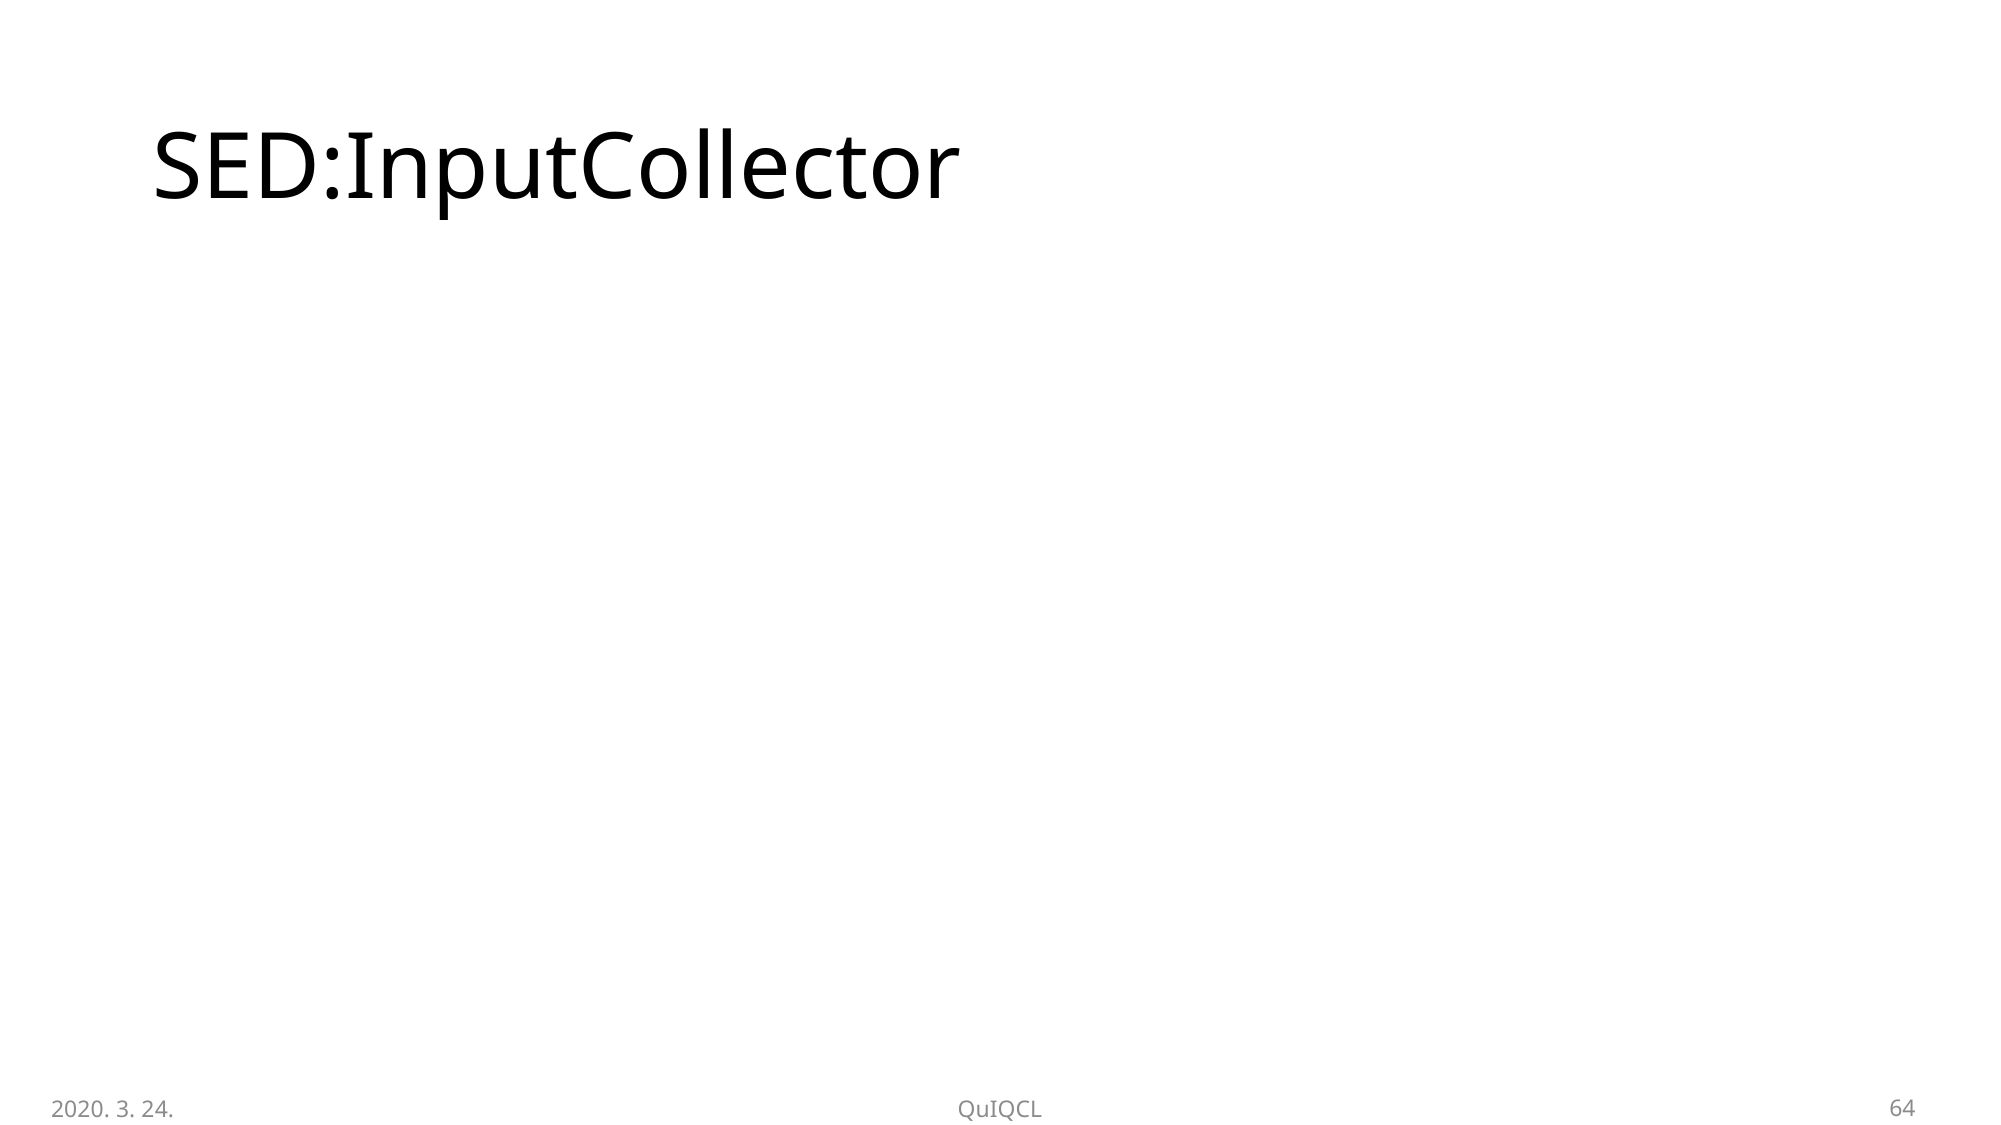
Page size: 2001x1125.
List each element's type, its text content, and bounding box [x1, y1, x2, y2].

slide_number 2020. 3. 24. [36, 1078, 486, 1125]
footer QuIQCL [662, 1078, 1338, 1125]
slide_number 65 [1480, 1078, 1931, 1125]
title SED:InputCollector [137, 59, 1863, 278]
